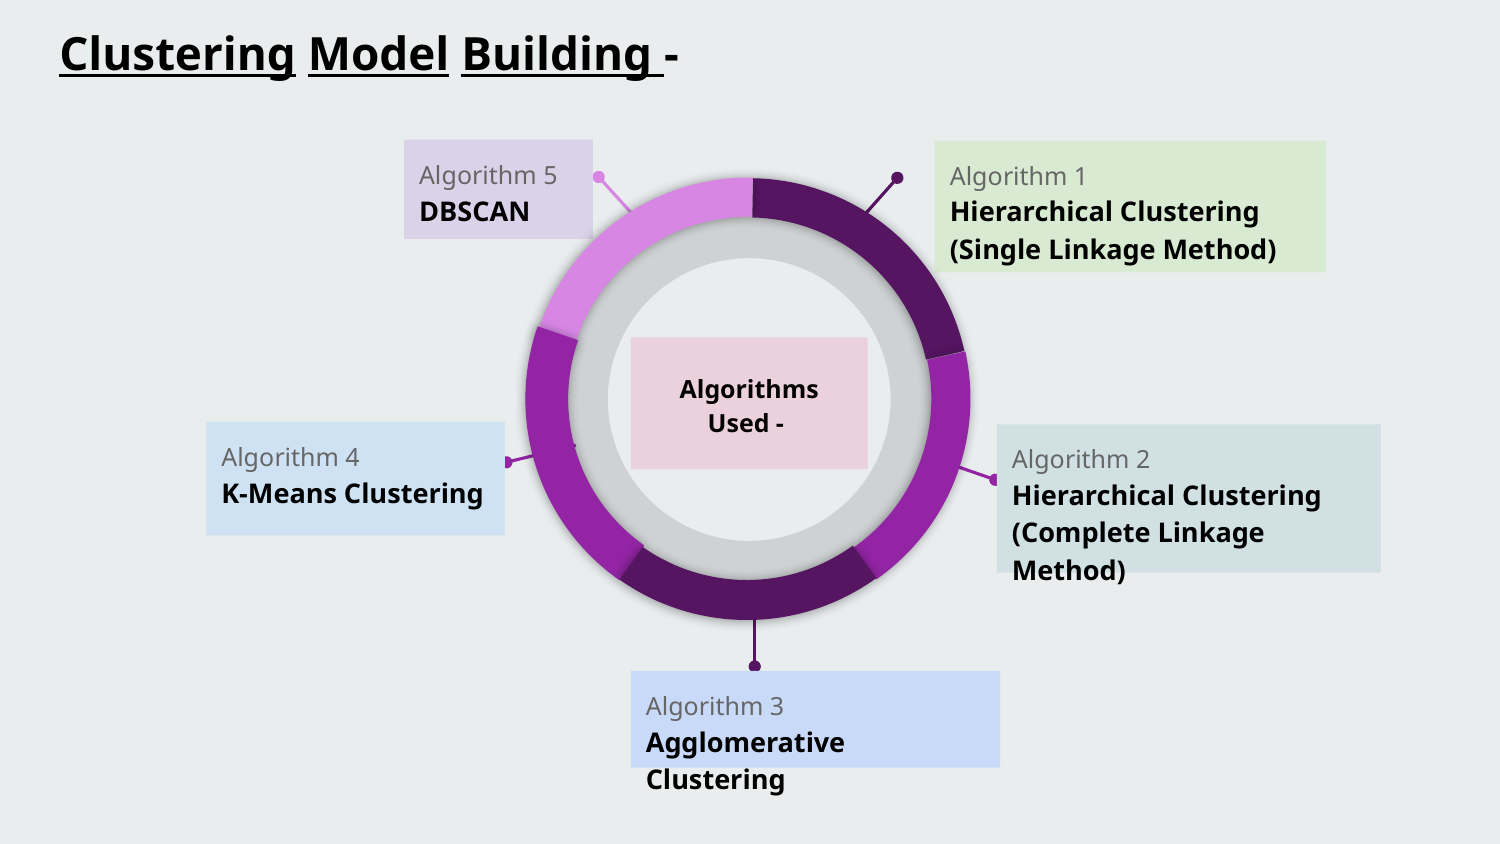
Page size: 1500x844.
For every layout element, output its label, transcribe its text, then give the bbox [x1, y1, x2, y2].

text_box [576, 227, 922, 573]
text_box [927, 351, 971, 422]
text_box [887, 282, 964, 355]
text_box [403, 139, 642, 240]
text_box Algorithms Used - [630, 337, 868, 470]
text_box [206, 421, 576, 536]
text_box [630, 585, 1001, 768]
text_box [578, 467, 640, 576]
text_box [854, 140, 1327, 273]
text_box [526, 327, 578, 420]
text_box [619, 545, 877, 586]
text_box Clustering Model Building - [44, 9, 1062, 95]
text_box [859, 469, 917, 576]
text_box [759, 178, 849, 248]
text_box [922, 423, 1381, 573]
text_box [541, 177, 753, 334]
